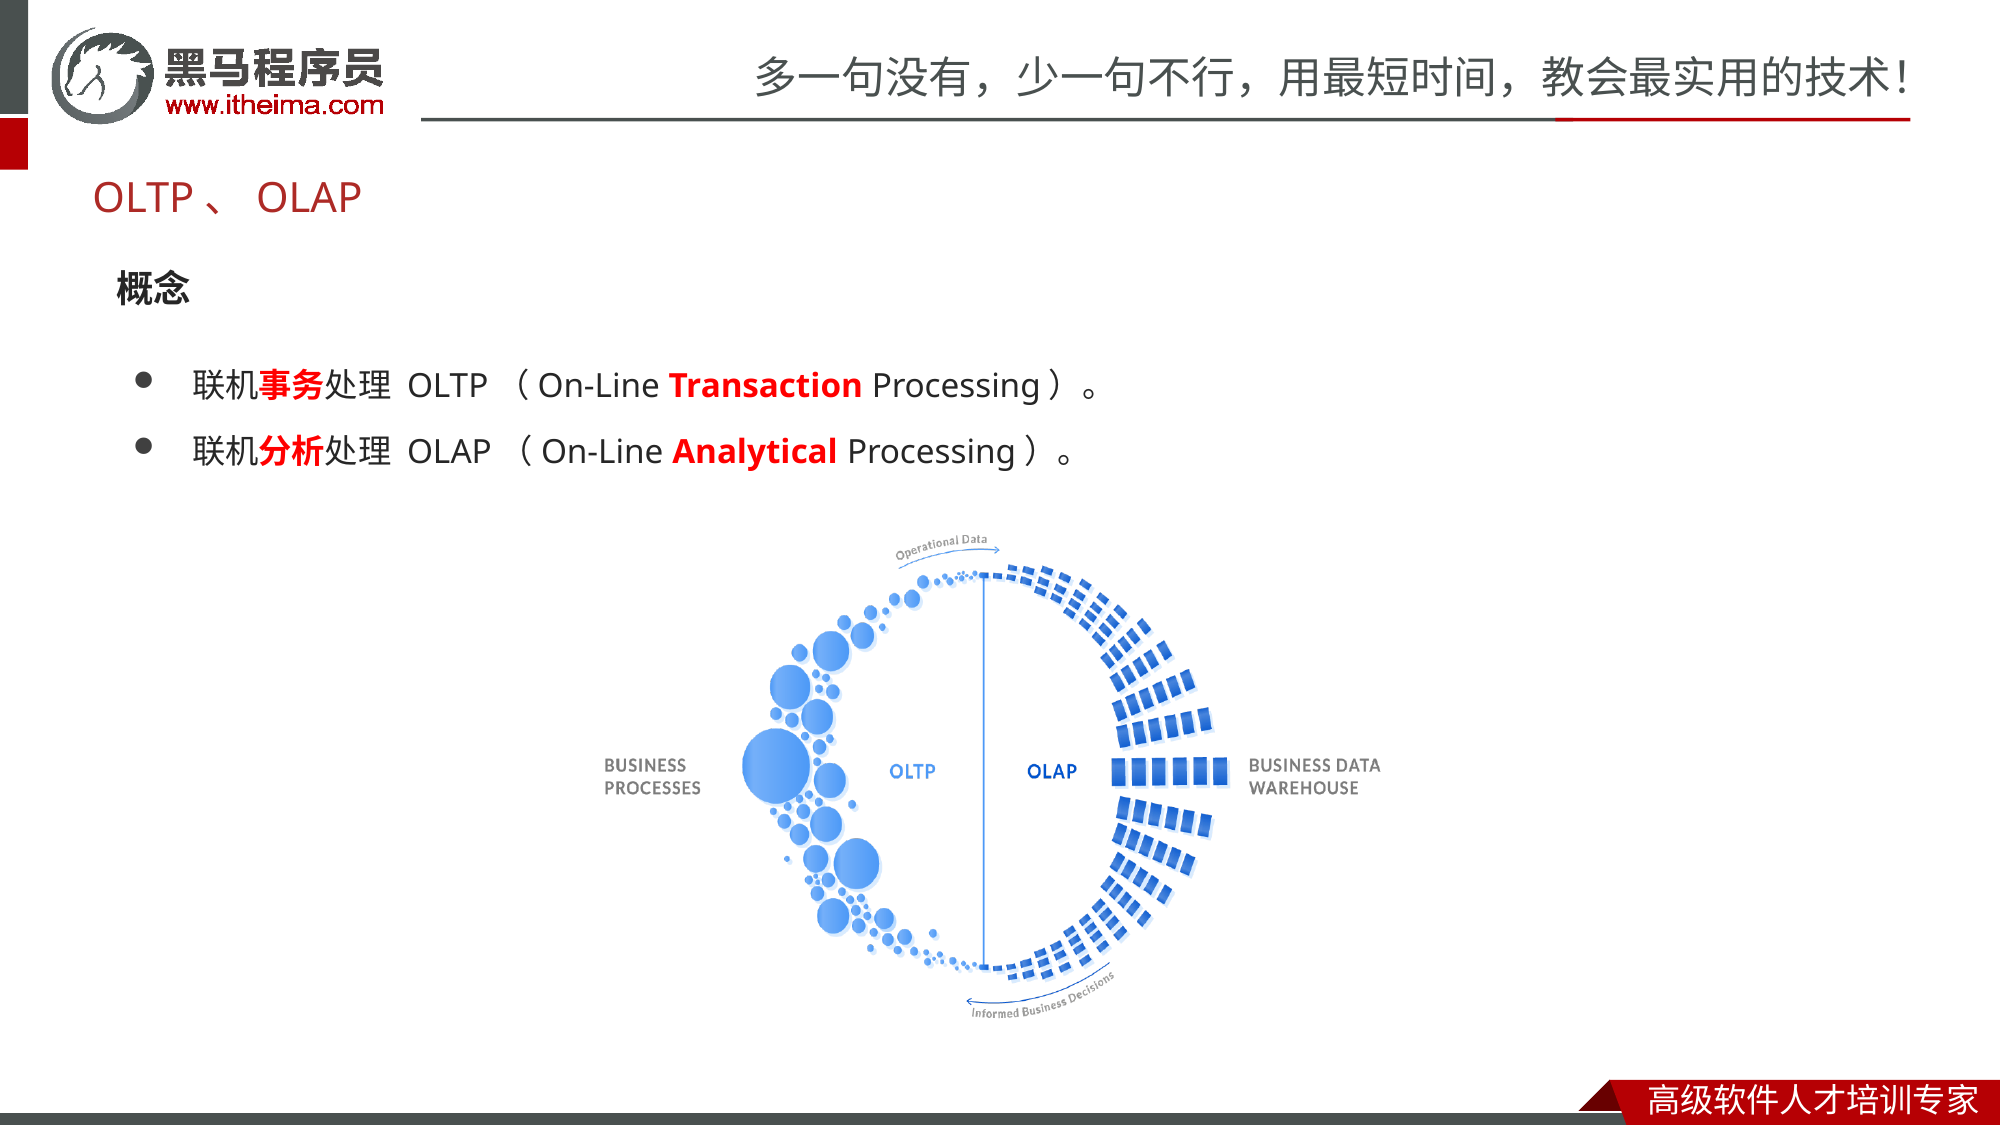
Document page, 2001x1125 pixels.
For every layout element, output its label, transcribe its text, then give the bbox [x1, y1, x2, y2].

picture [50, 26, 384, 125]
list 概念 [101, 244, 1865, 330]
title OLTP、OLAP [77, 152, 1517, 238]
picture [563, 499, 1403, 1053]
list 联机事务处理 OLTP（On-Line Transaction Processing）。 联机分析处理 OLAP（On-Line Analytical Processing）。 [118, 336, 1882, 1029]
